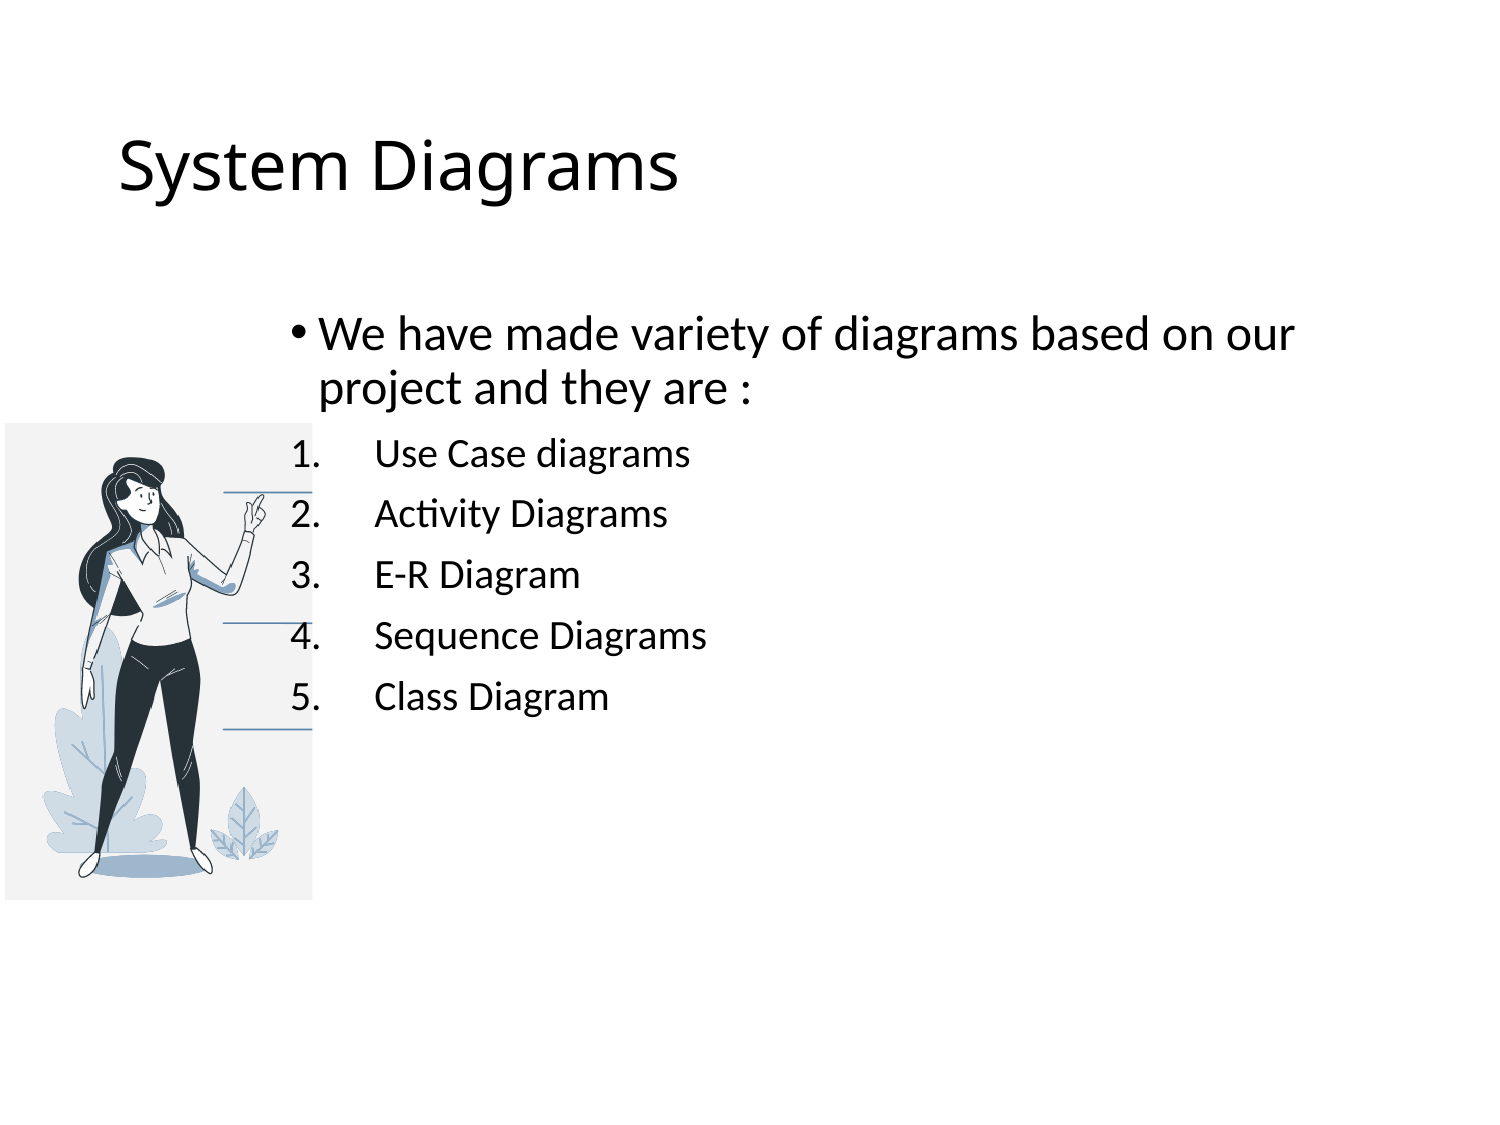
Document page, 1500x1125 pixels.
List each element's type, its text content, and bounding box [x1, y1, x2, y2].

list We have made variety of diagrams based on our project and they are : Use Case diagrams Activity Diagrams E-R Diagram Sequence Diagrams Class Diagram [275, 299, 1397, 1014]
title System Diagrams [103, 59, 1397, 278]
picture [4, 423, 313, 900]
